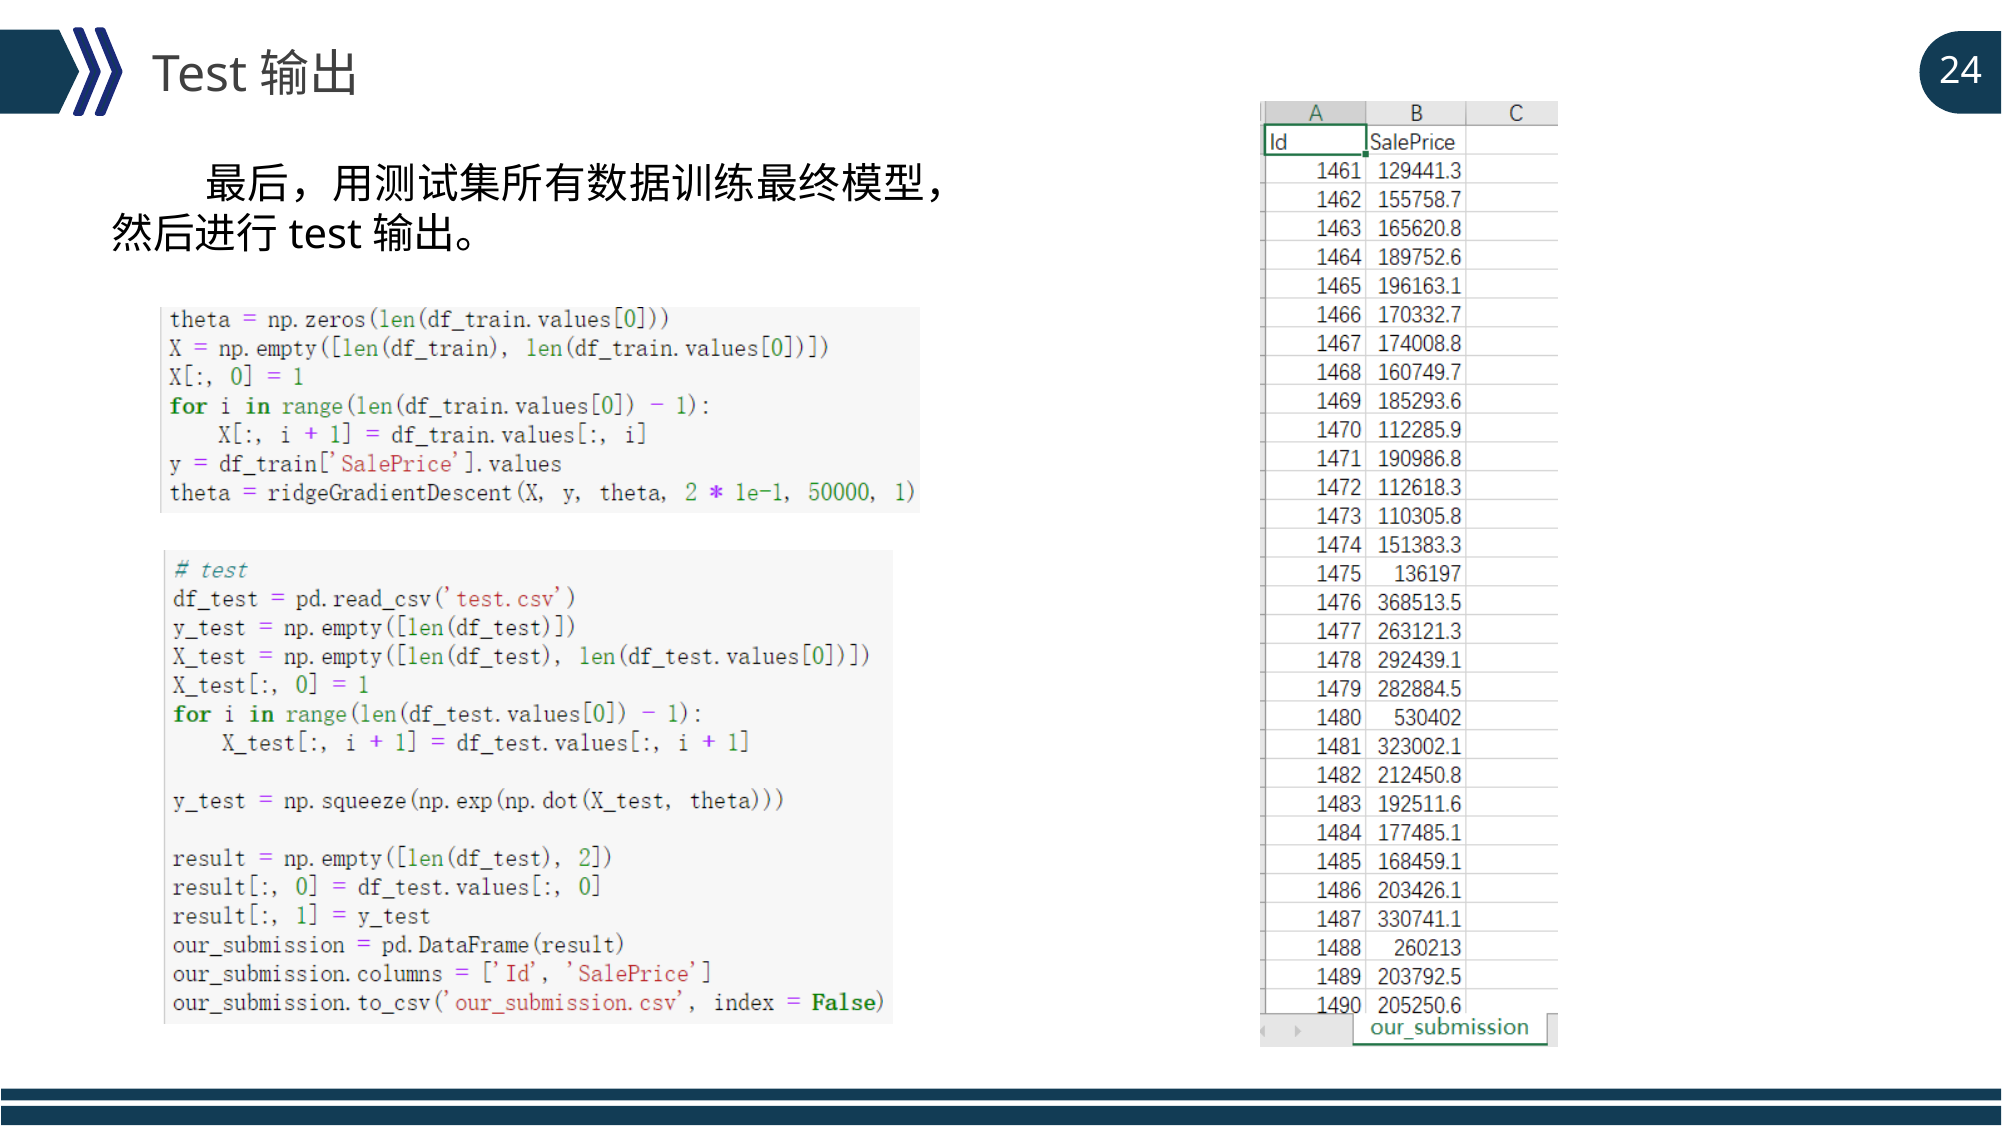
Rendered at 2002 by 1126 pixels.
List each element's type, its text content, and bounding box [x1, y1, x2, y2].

picture [1260, 101, 1559, 1047]
text_box 最后，用测试集所有数据训练最终模型，然后进行test输出。 [96, 149, 983, 264]
picture [159, 550, 893, 1024]
slide_number 24 [1911, 41, 2001, 102]
picture [159, 307, 920, 513]
list Test输出 [138, 36, 694, 107]
